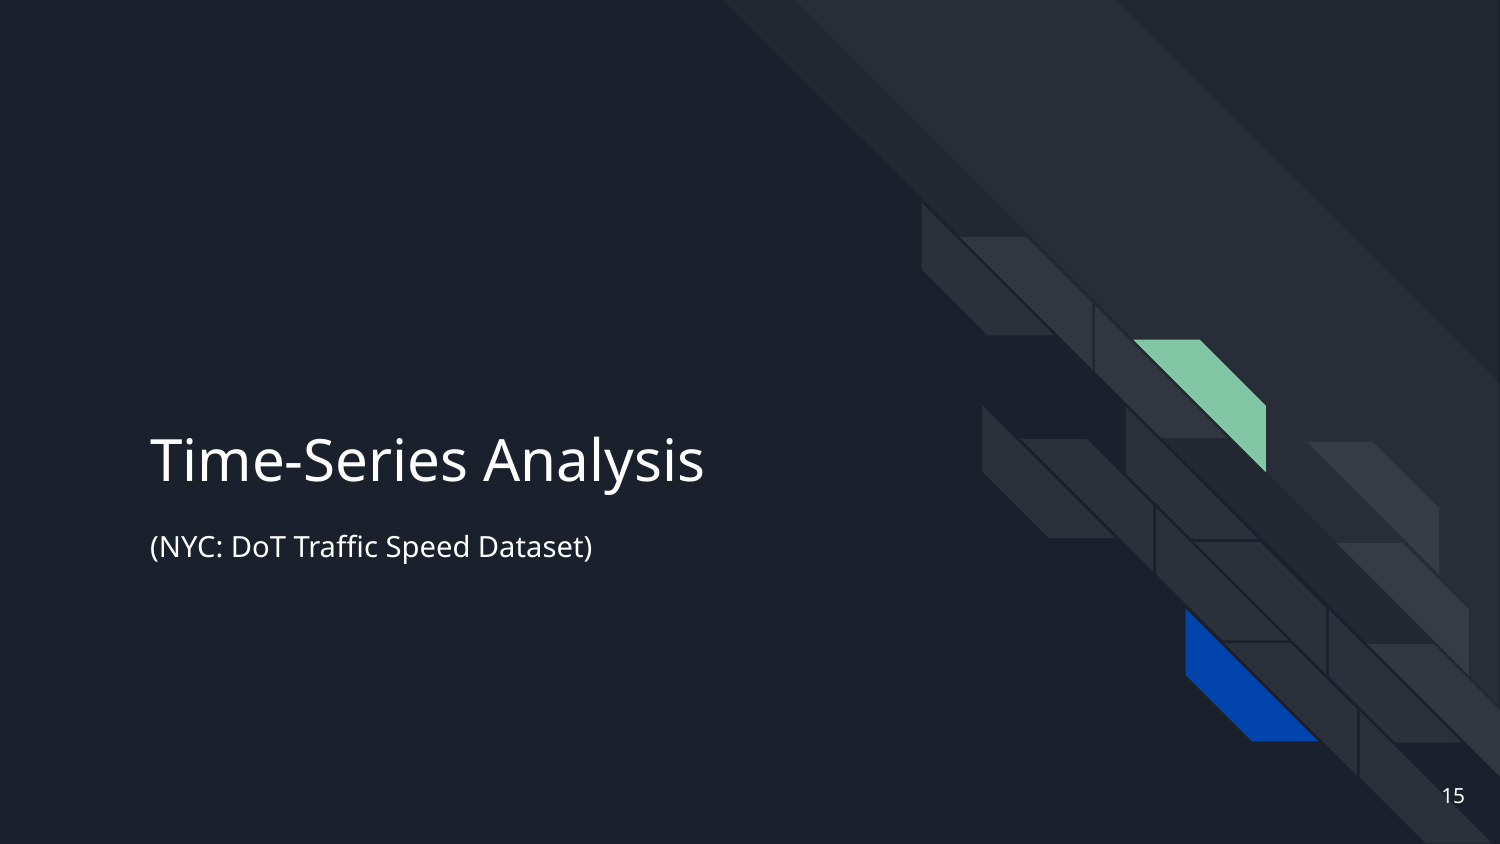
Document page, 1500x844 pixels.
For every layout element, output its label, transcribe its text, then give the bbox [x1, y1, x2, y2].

title Time-Series Analysis (NYC: DoT Traffic Speed Dataset) [135, 336, 888, 580]
slide_number ‹#› [1389, 764, 1480, 830]
